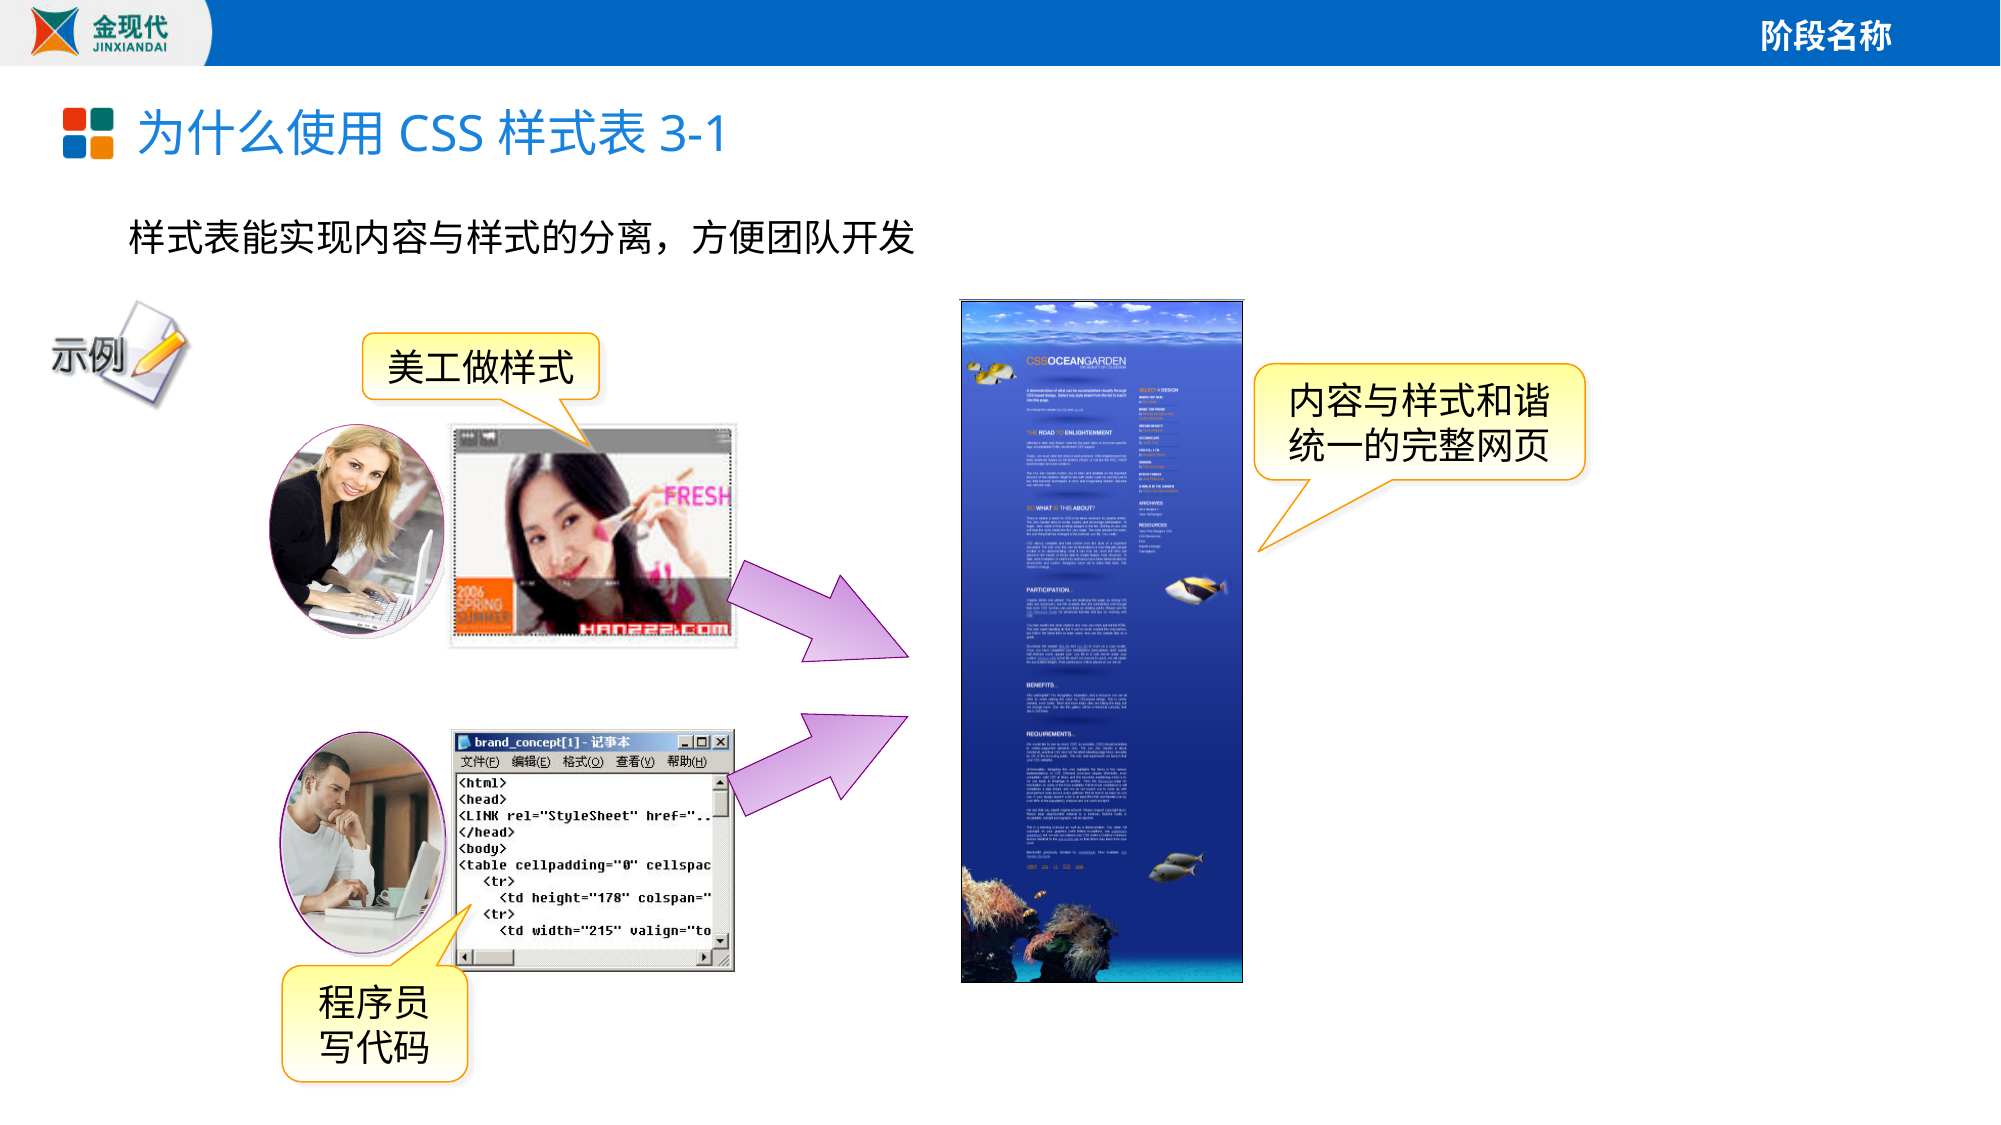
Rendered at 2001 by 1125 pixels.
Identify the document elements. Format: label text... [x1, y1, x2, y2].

picture [959, 299, 1245, 985]
picture [63, 101, 117, 165]
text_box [280, 729, 446, 955]
picture [450, 729, 735, 972]
picture [41, 298, 193, 412]
text_box 美工做样式 [362, 333, 600, 422]
text_box [735, 713, 908, 817]
picture [0, 0, 2001, 66]
picture [268, 422, 741, 651]
text_box 样式表能实现内容与样式的分离，方便团队开发 [67, 206, 1616, 266]
text_box 程序员写代码 [282, 960, 468, 1082]
text_box [741, 560, 909, 662]
title 为什么使用CSS样式表3-1 [121, 97, 842, 173]
text_box 内容与样式和谐统一的完整网页 [1254, 363, 1586, 552]
